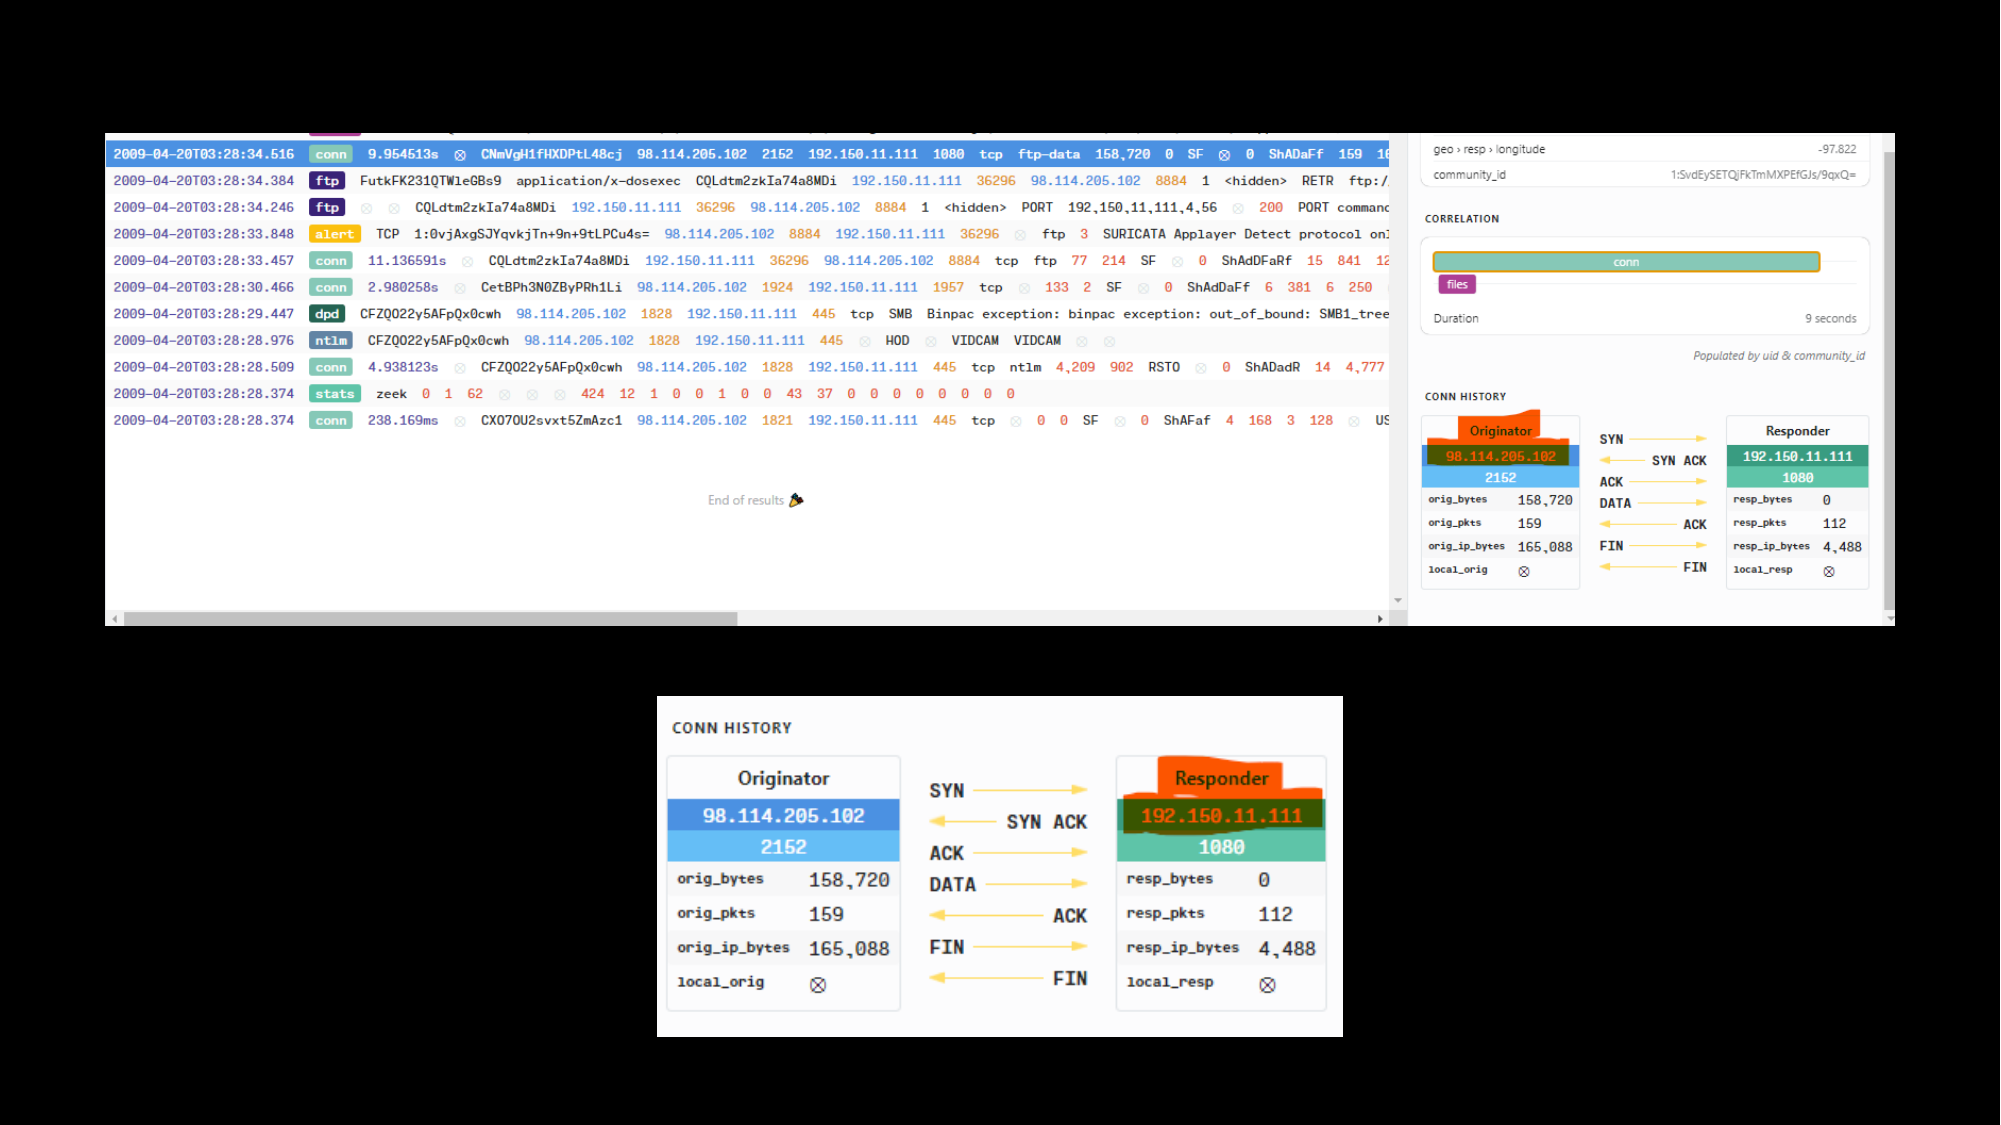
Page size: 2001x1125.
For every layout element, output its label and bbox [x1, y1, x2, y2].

picture [657, 696, 1343, 1037]
list [105, 133, 1895, 626]
